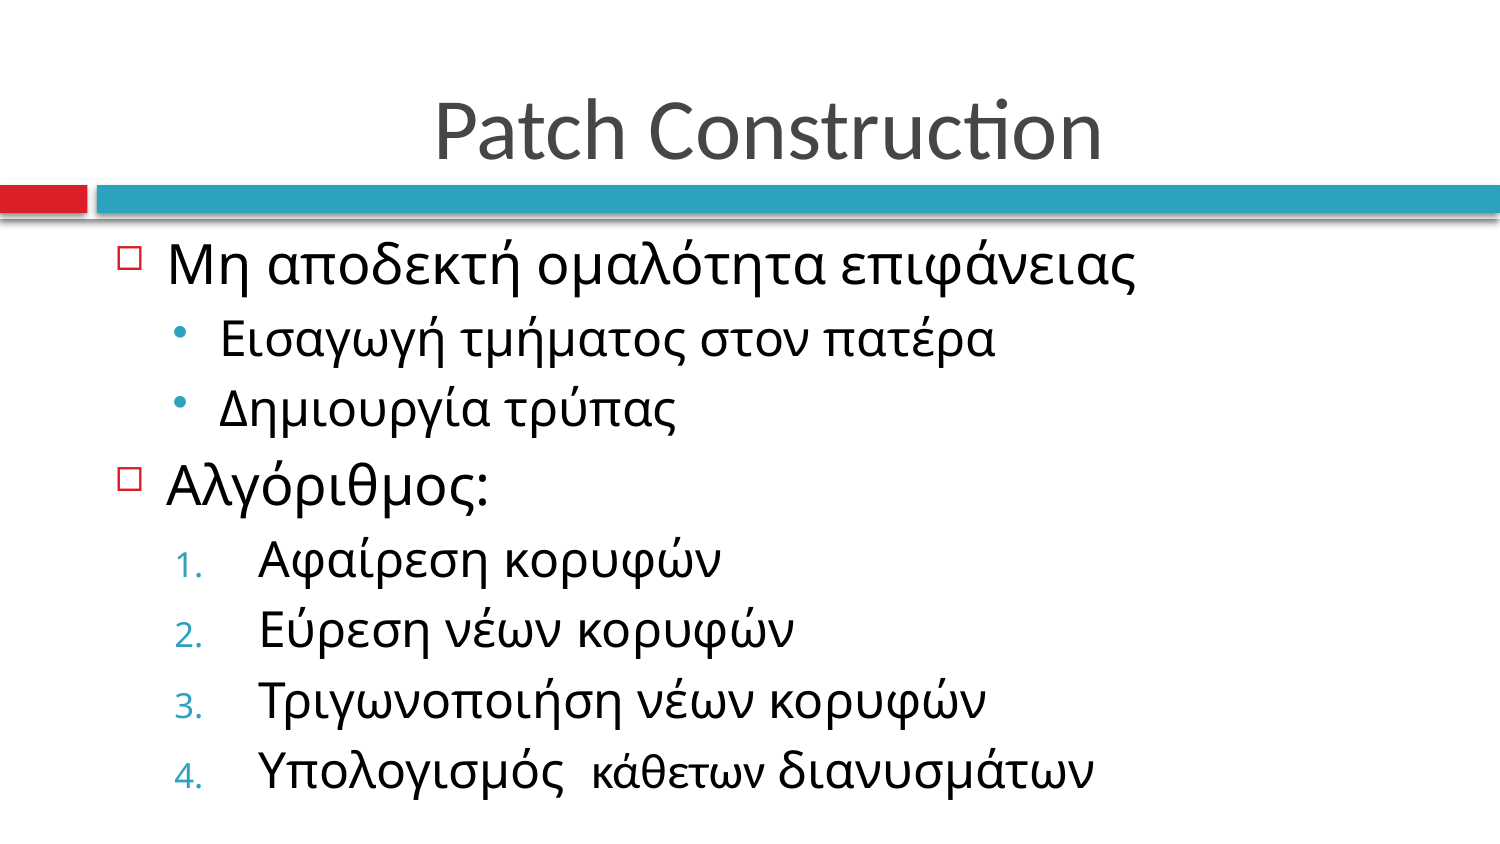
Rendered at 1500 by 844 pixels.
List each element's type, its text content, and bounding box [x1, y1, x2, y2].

list Μη αποδεκτή ομαλότητα επιφάνειας Εισαγωγή τμήματος στον πατέρα Δημιουργία τρύπας Αλγόριθμος: Αφαίρεση κορυφών Εύρεση νέων κορυφών Τριγωνοποιήση νέων κορυφών Υπολογισμός κάθετων διανυσμάτων [99, 221, 1438, 809]
title Patch Construction [99, 19, 1438, 185]
